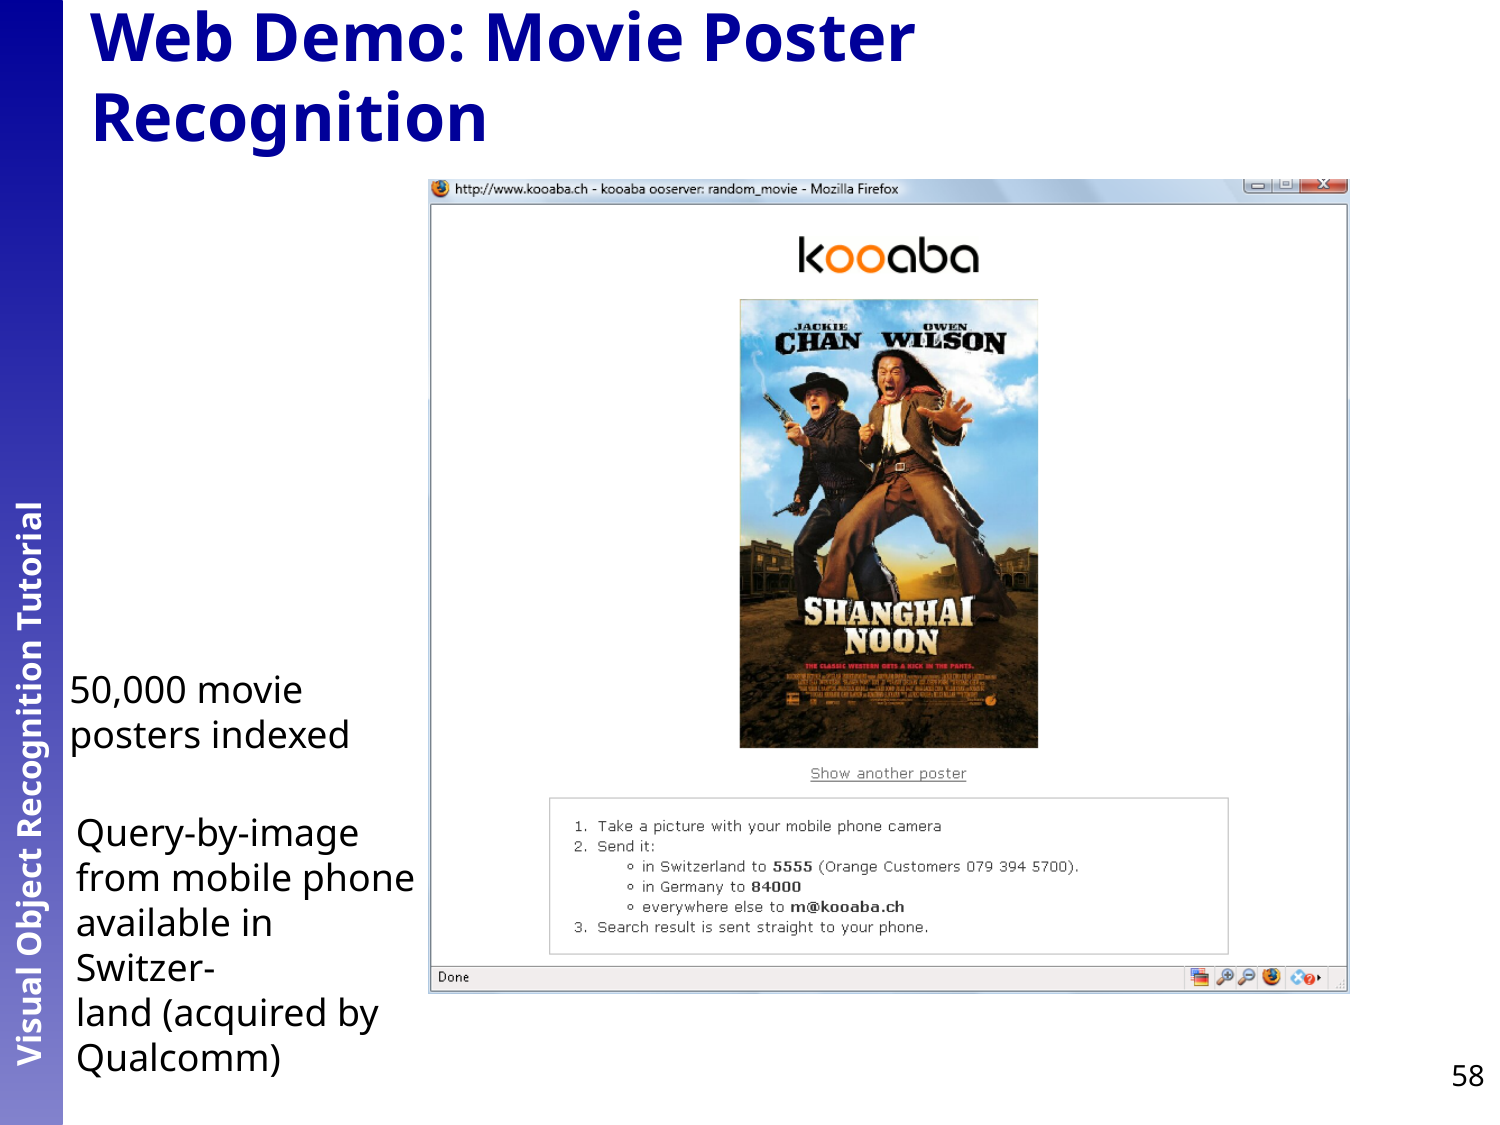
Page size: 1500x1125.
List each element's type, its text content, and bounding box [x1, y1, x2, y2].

picture [427, 178, 1350, 994]
text_box 50,000 movie posters indexed [54, 658, 366, 763]
title Web Demo: Movie Poster Recognition [74, 62, 1276, 163]
text_box Query-by-image from mobile phone available in Switzer- land (acquired by Qualcomm) [61, 802, 438, 1087]
slide_number 58 [1186, 1049, 1500, 1125]
